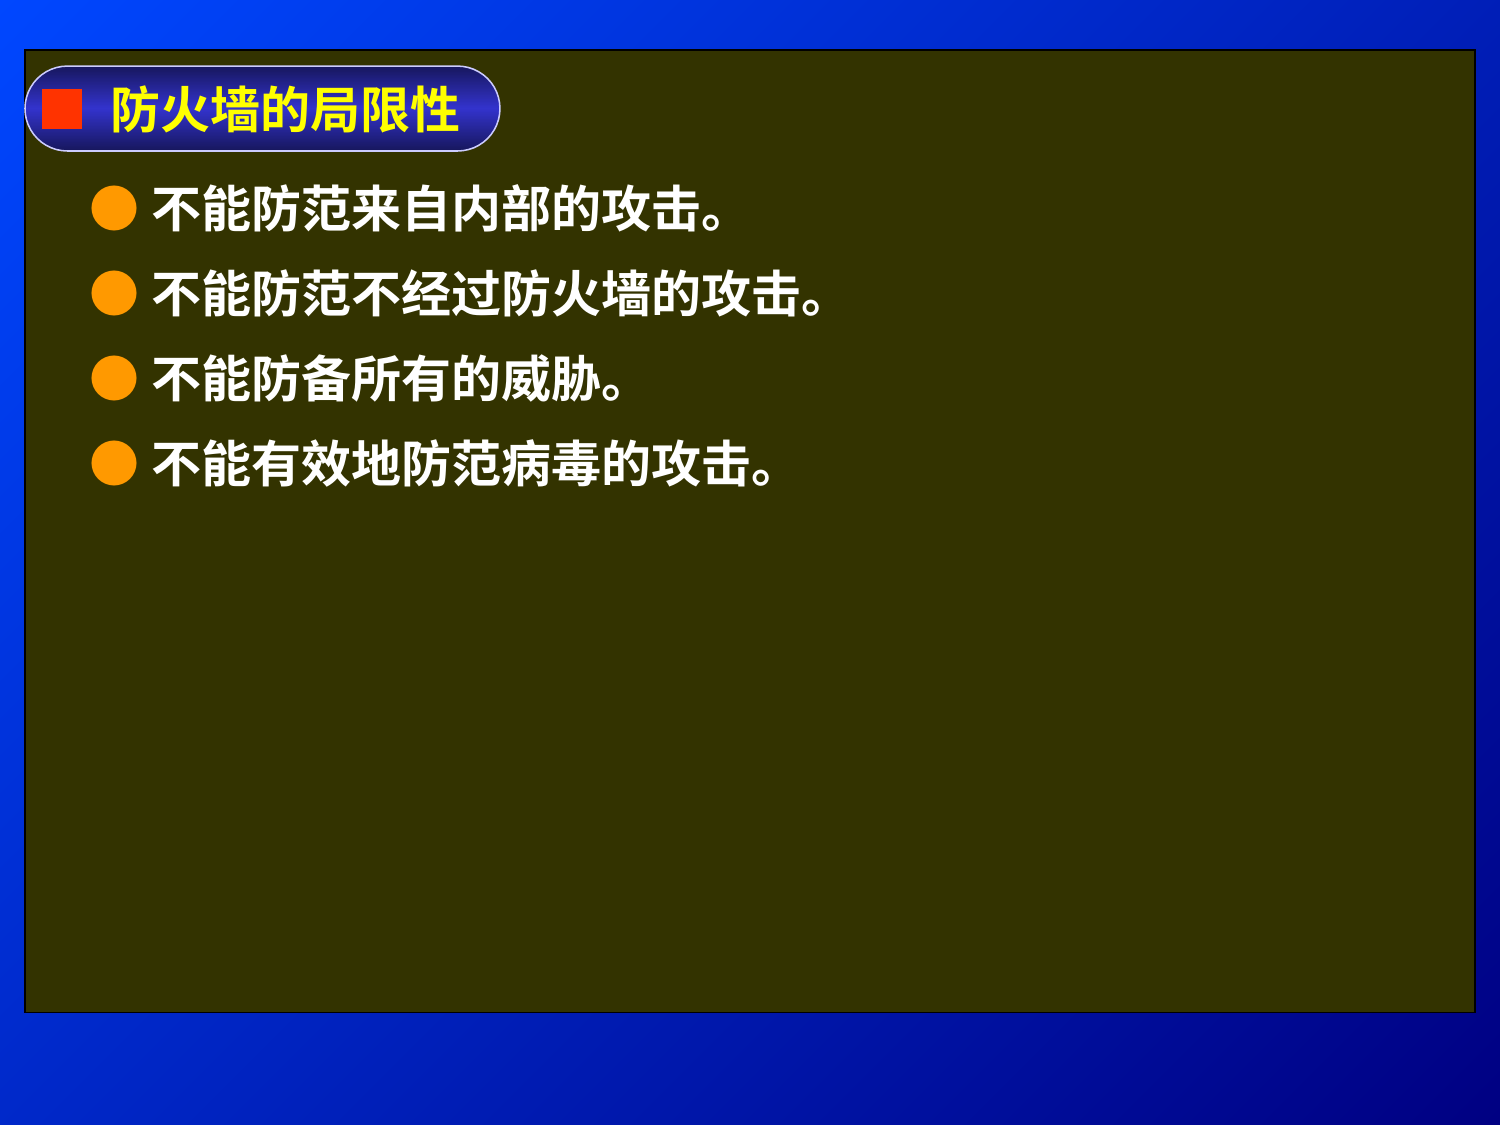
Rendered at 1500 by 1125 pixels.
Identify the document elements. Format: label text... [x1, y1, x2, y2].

text_box ●不能防范来自内部的攻击。 ●不能防范不经过防火墙的攻击。 ●不能防备所有的威胁。 ●不能有效地防范病毒的攻击。 [75, 84, 1100, 500]
text_box ■ 防火墙的局限性 [24, 66, 493, 152]
text_box [24, 49, 1475, 1013]
